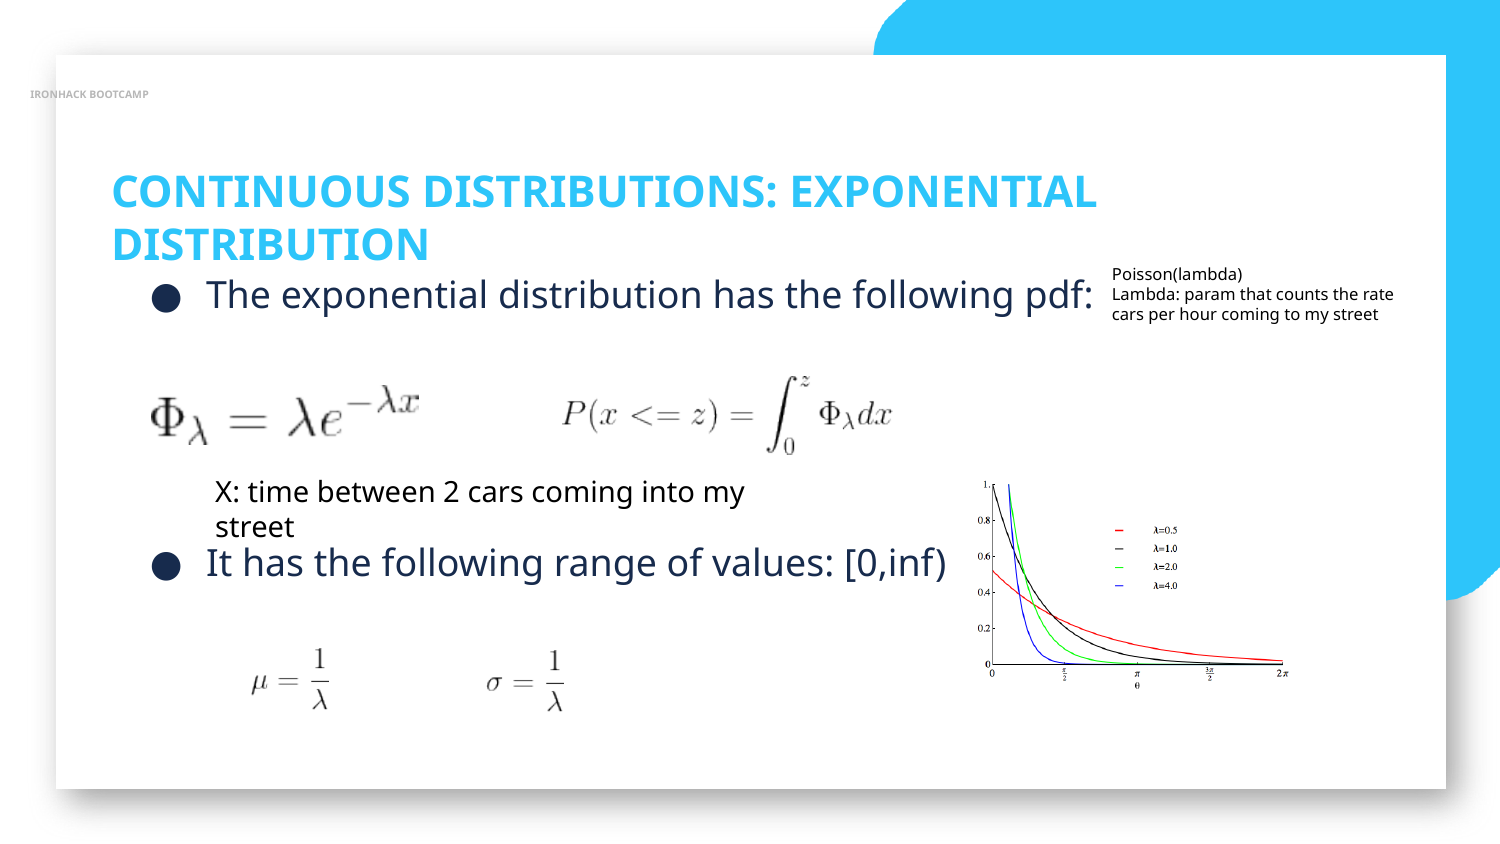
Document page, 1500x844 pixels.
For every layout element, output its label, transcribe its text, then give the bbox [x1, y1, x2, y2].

text_box CONTINUOUS DISTRIBUTIONS: EXPONENTIAL DISTRIBUTION [96, 149, 1417, 266]
text_box IRONHACK BOOTCAMP [15, 71, 354, 108]
text_box X: time between 2 cars coming into my street [200, 458, 823, 559]
picture [0, 0, 1500, 844]
text_box Poisson(lambda) Lambda: param that counts the rate cars per hour coming to my street [1096, 249, 1440, 340]
text_box The exponential distribution has the following pdf: It has the following range of values: [0,inf) [115, 249, 1389, 733]
